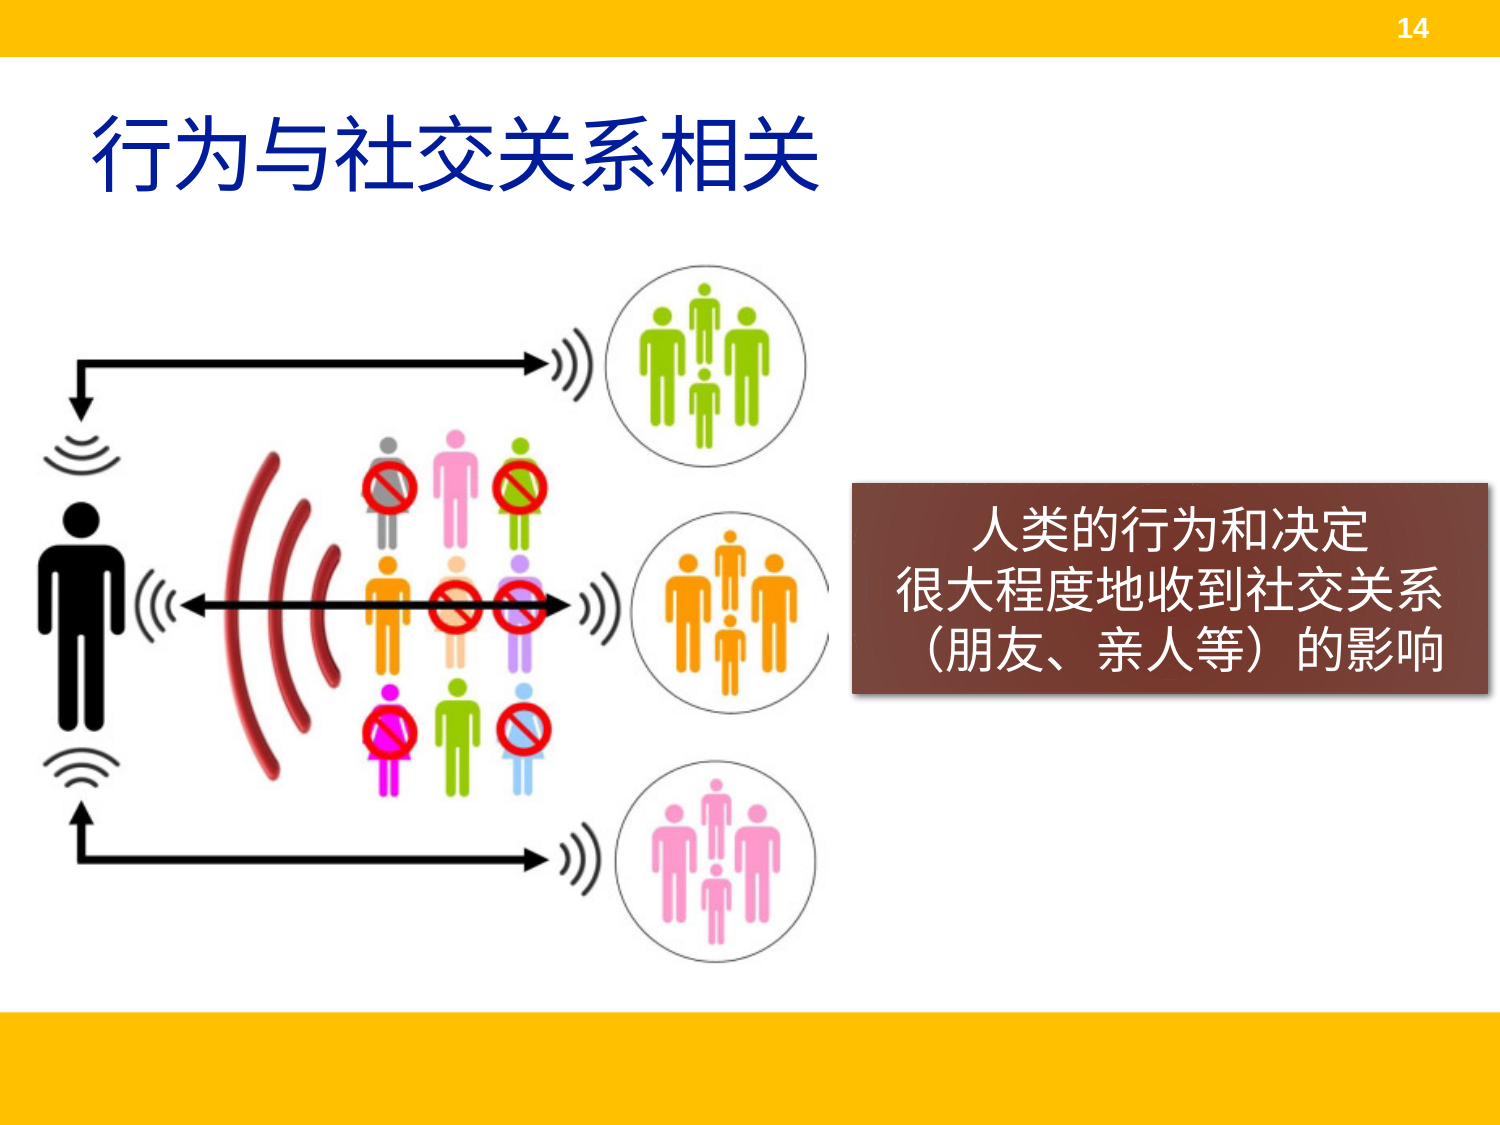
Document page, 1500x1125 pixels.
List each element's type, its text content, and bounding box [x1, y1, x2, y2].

slide_number 14 [1381, 0, 1500, 55]
title 行为与社交关系相关 [75, 71, 1425, 234]
text_box 人类的行为和决定 很大程度地收到社交关系（朋友、亲人等）的影响 [852, 483, 1488, 694]
picture [24, 252, 829, 972]
